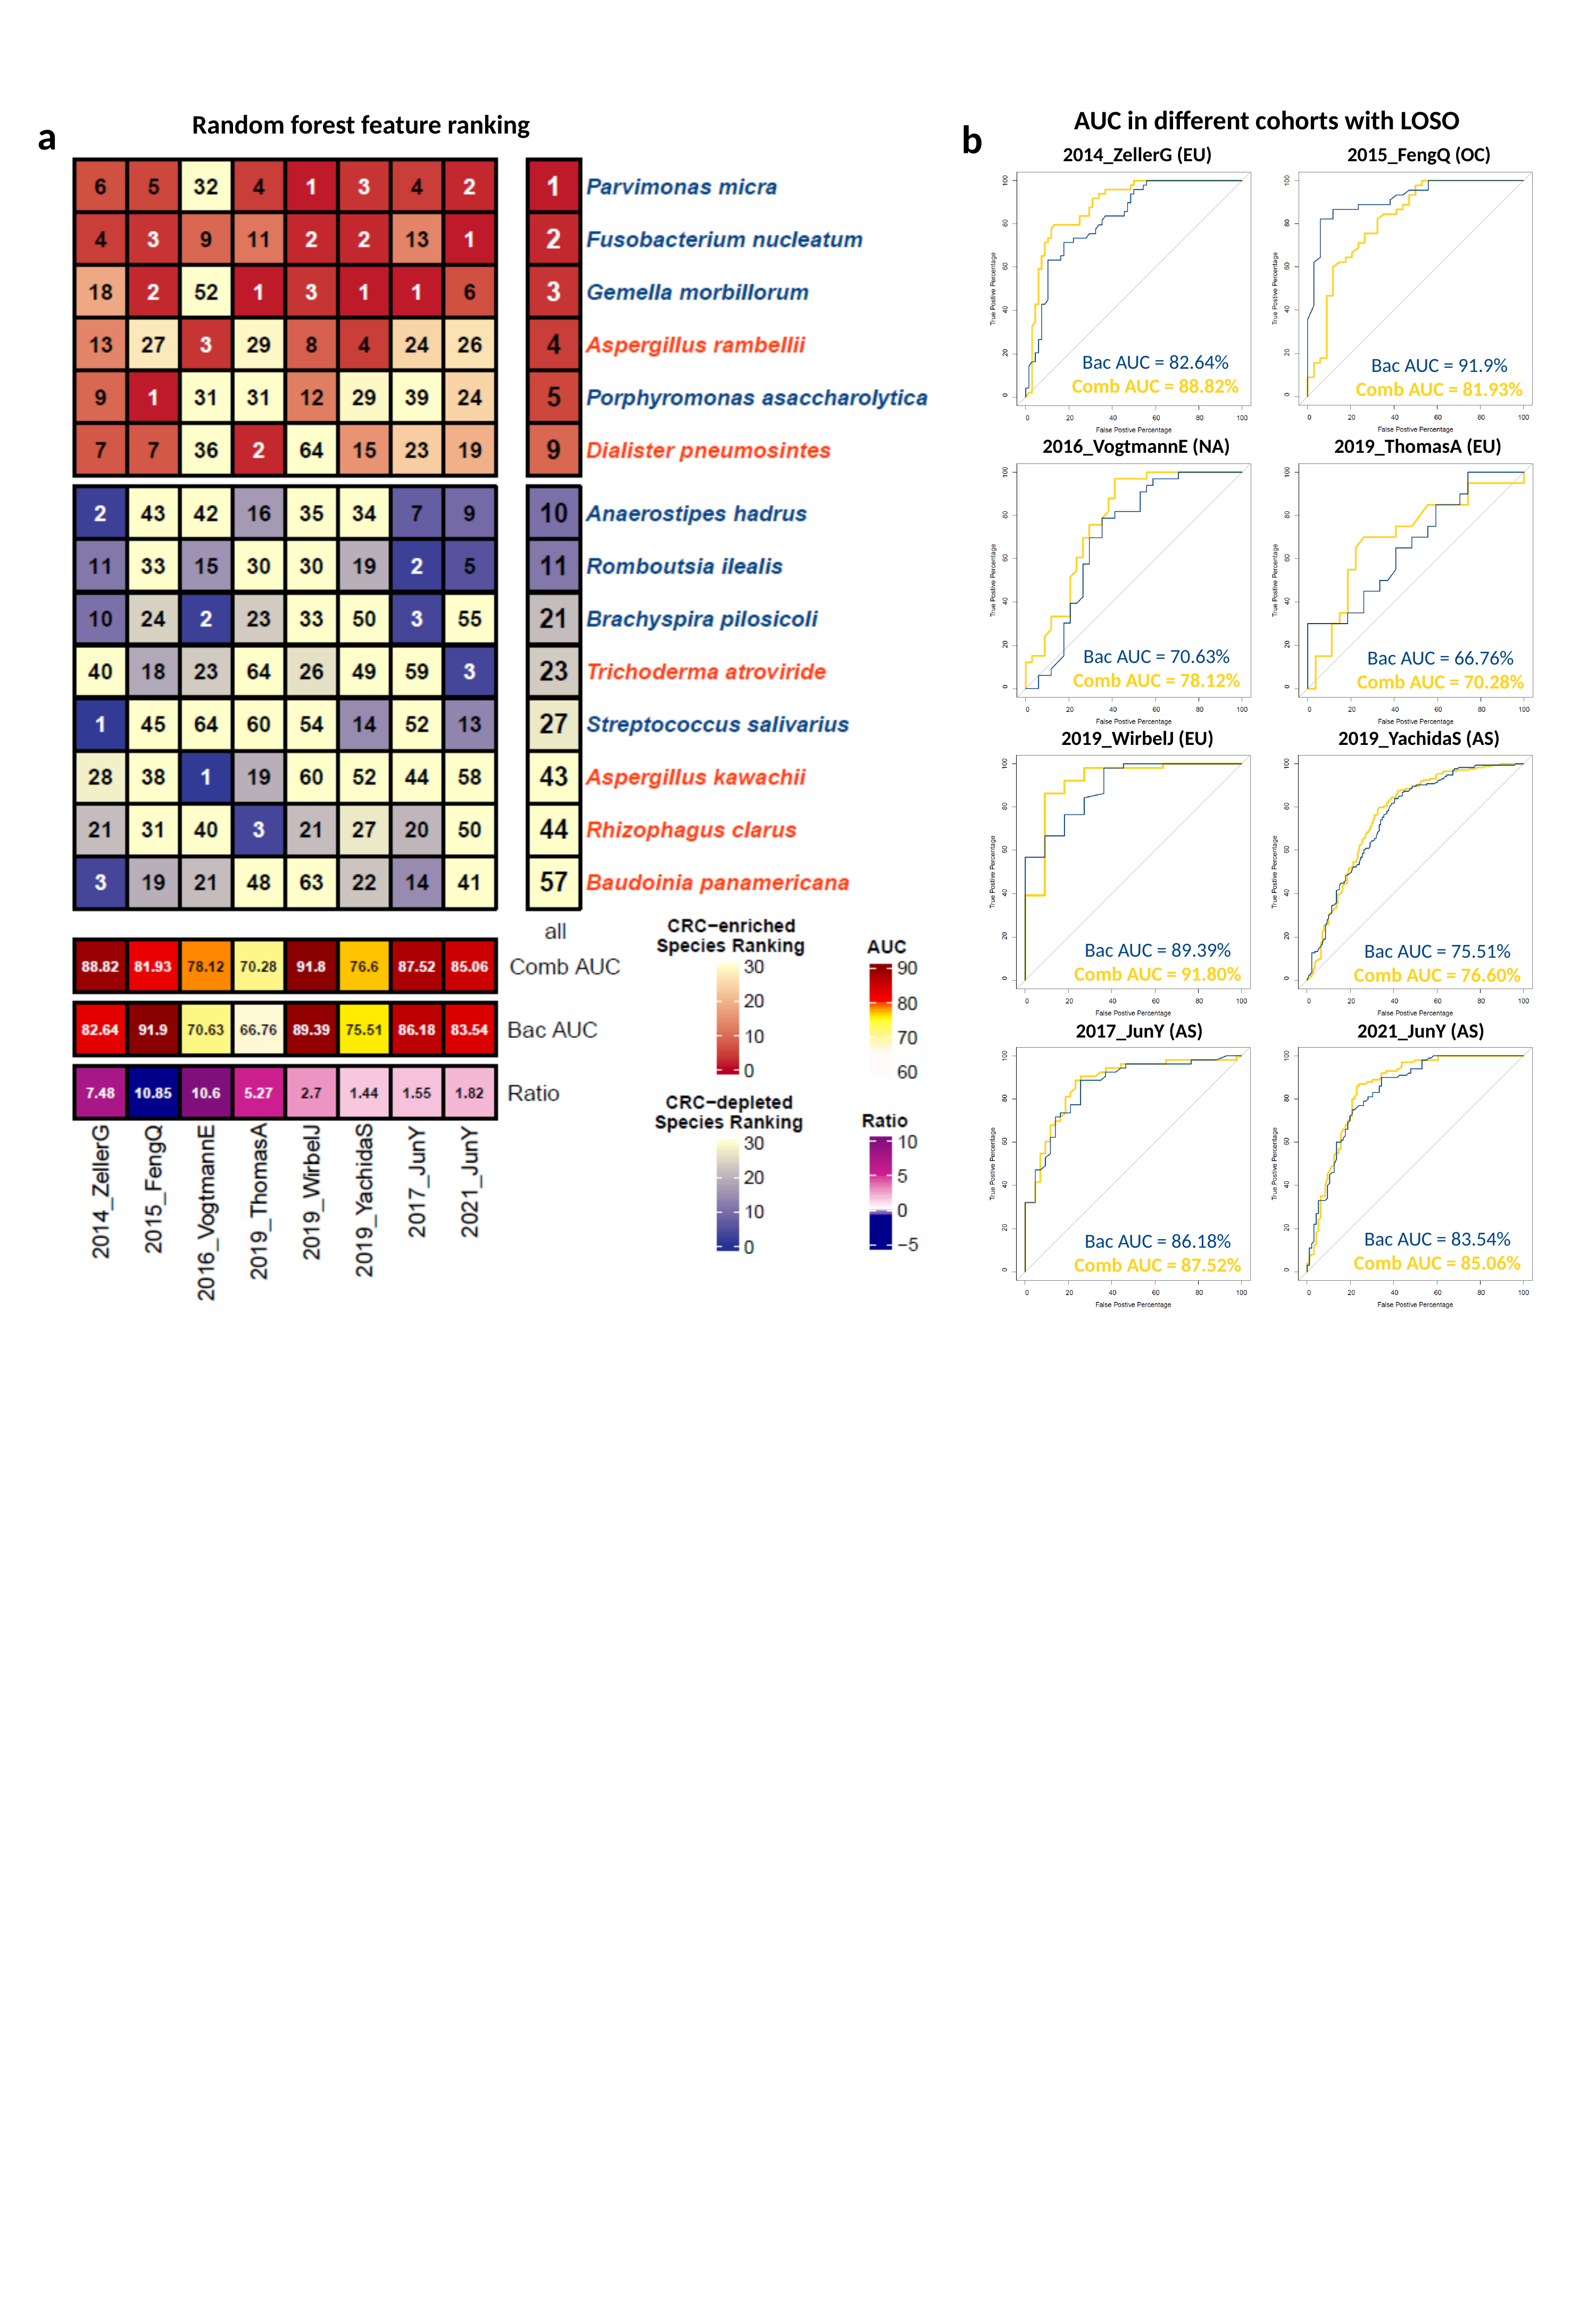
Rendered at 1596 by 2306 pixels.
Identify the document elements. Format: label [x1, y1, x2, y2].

text_box [953, 99, 1549, 1313]
text_box [29, 103, 944, 1309]
